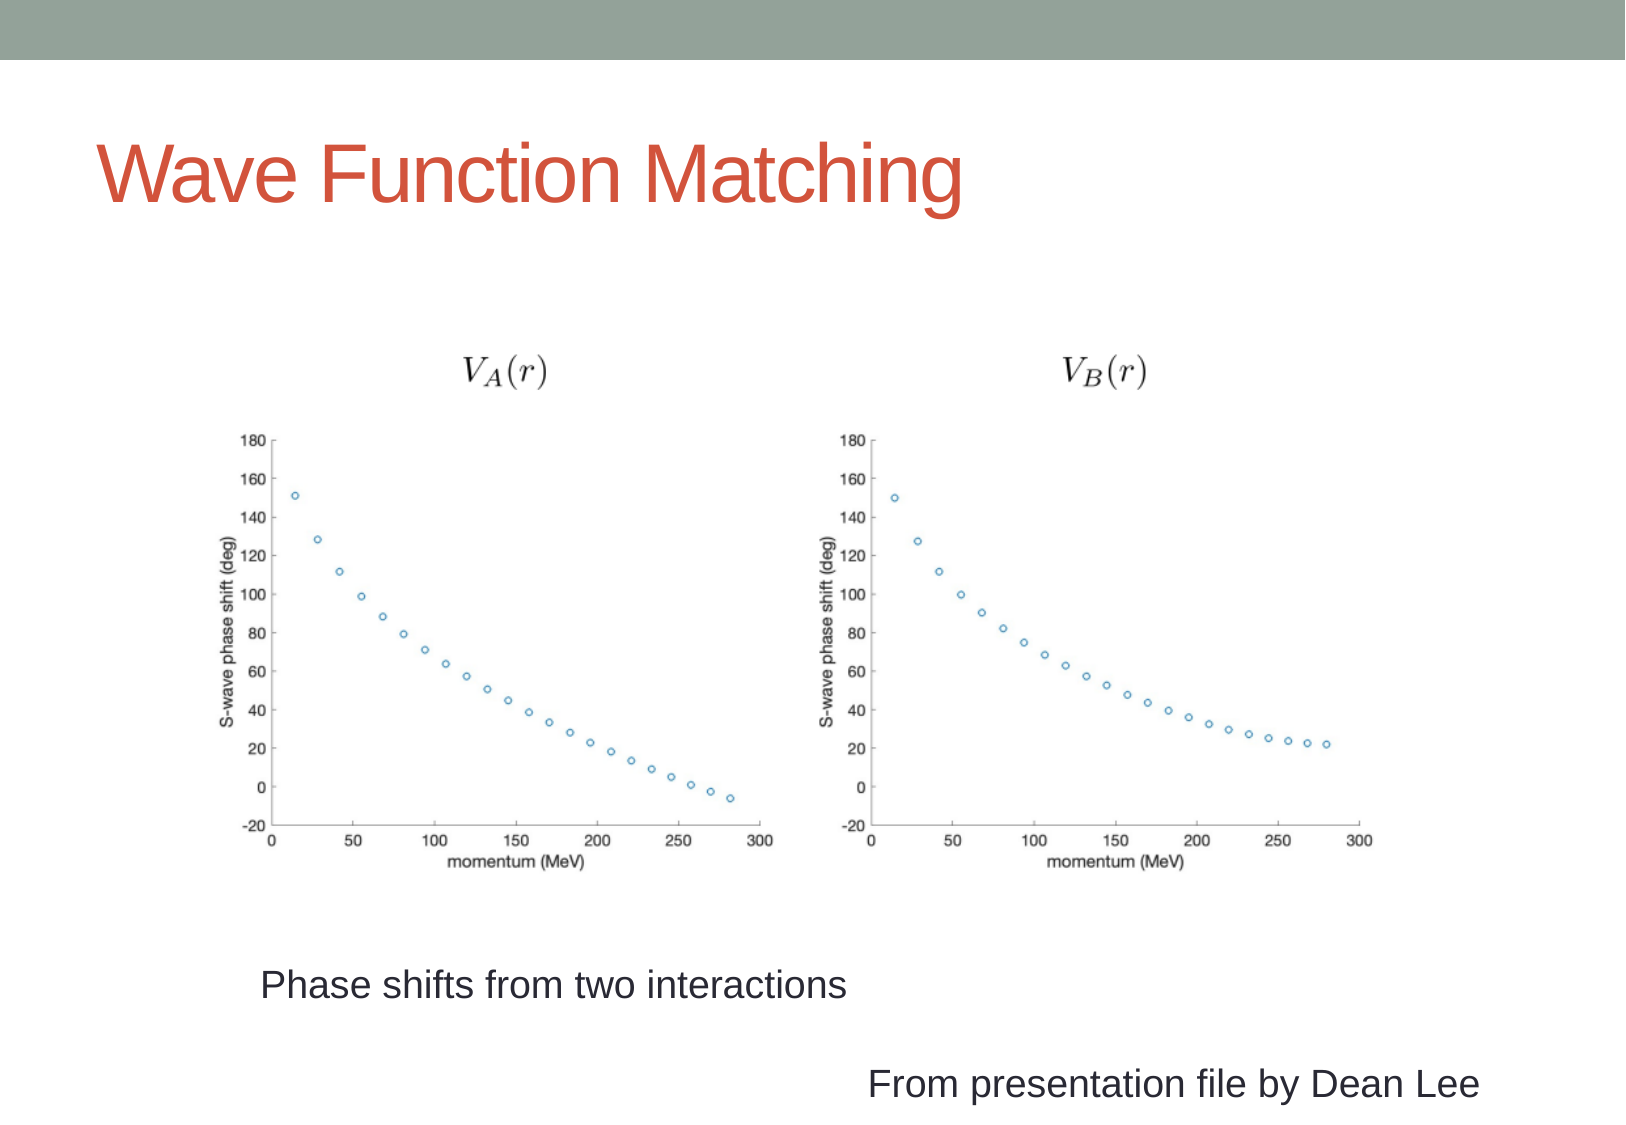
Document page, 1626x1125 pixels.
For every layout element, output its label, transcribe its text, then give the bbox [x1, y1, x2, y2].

picture [203, 318, 1410, 899]
text_box Phase shifts from two interactions [245, 952, 987, 1015]
text_box From presentation file by Dean Lee [852, 1050, 1625, 1113]
title Wave Function Matching [81, 87, 1544, 250]
